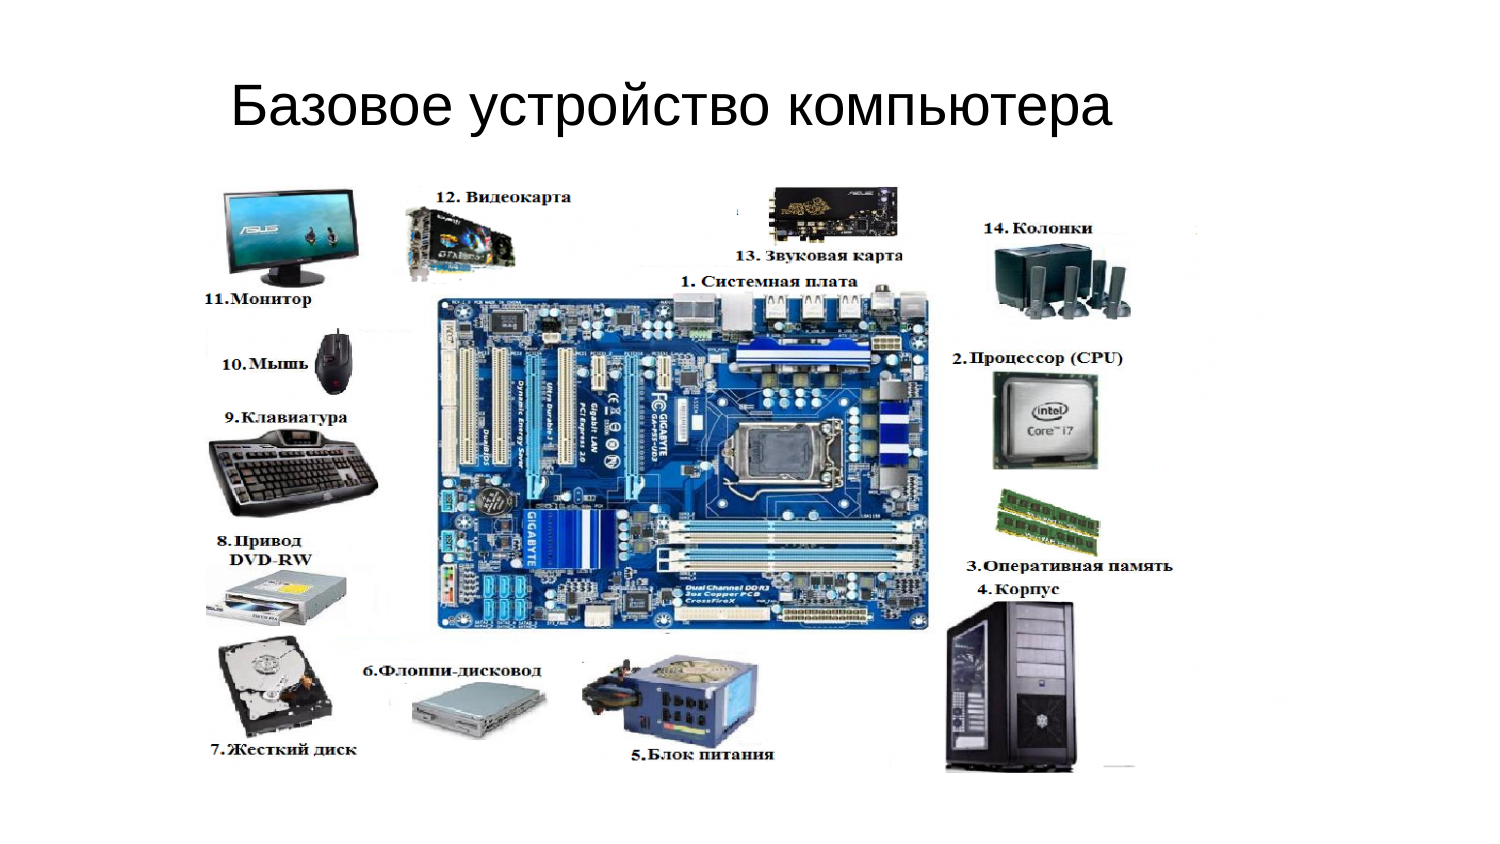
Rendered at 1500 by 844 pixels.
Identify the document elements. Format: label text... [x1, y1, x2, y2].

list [205, 186, 1296, 774]
title Базовое устройство компьютера [230, 58, 1492, 146]
